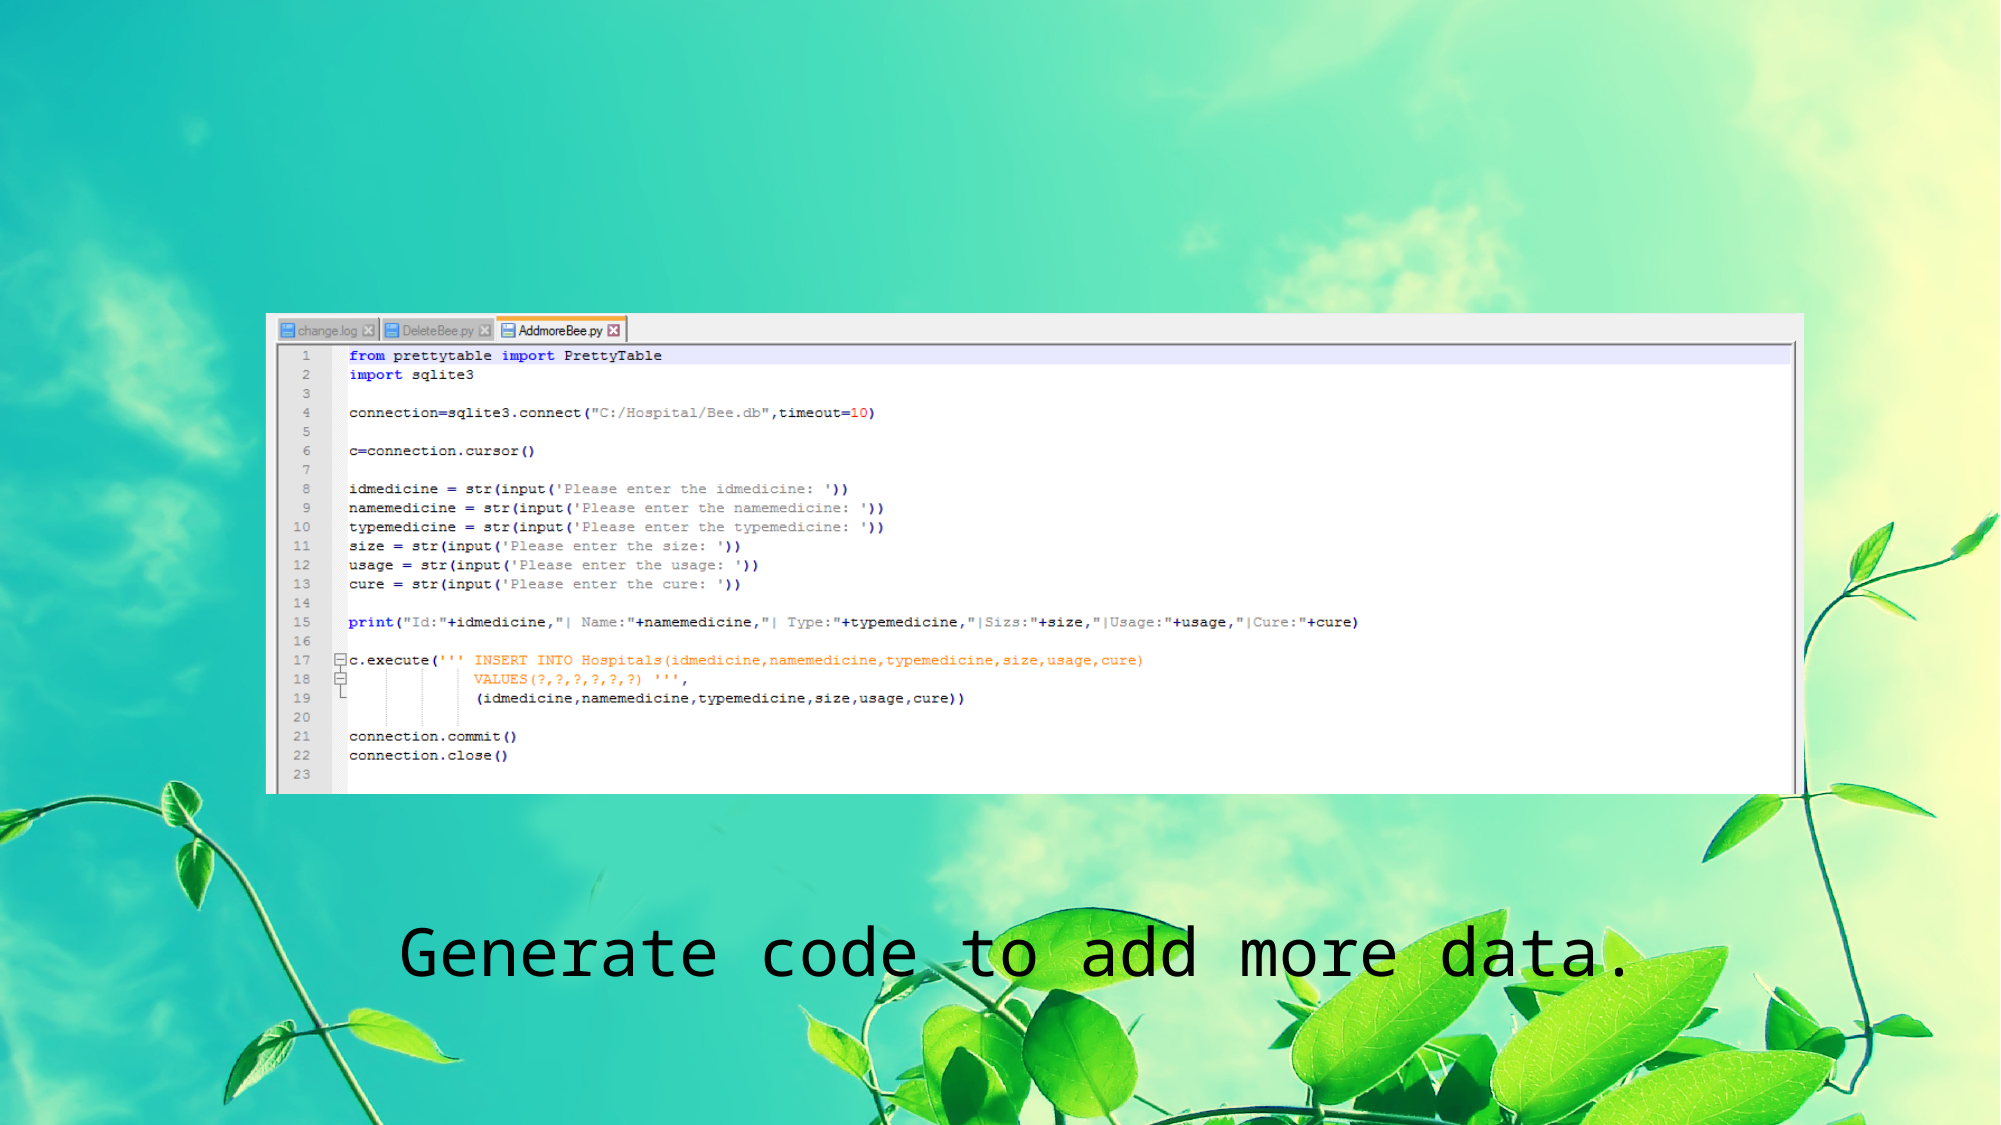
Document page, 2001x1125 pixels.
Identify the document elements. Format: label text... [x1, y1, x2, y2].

picture [0, 0, 2001, 1125]
text_box Generate code to add more data. [157, 845, 1883, 1064]
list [265, 313, 1805, 794]
